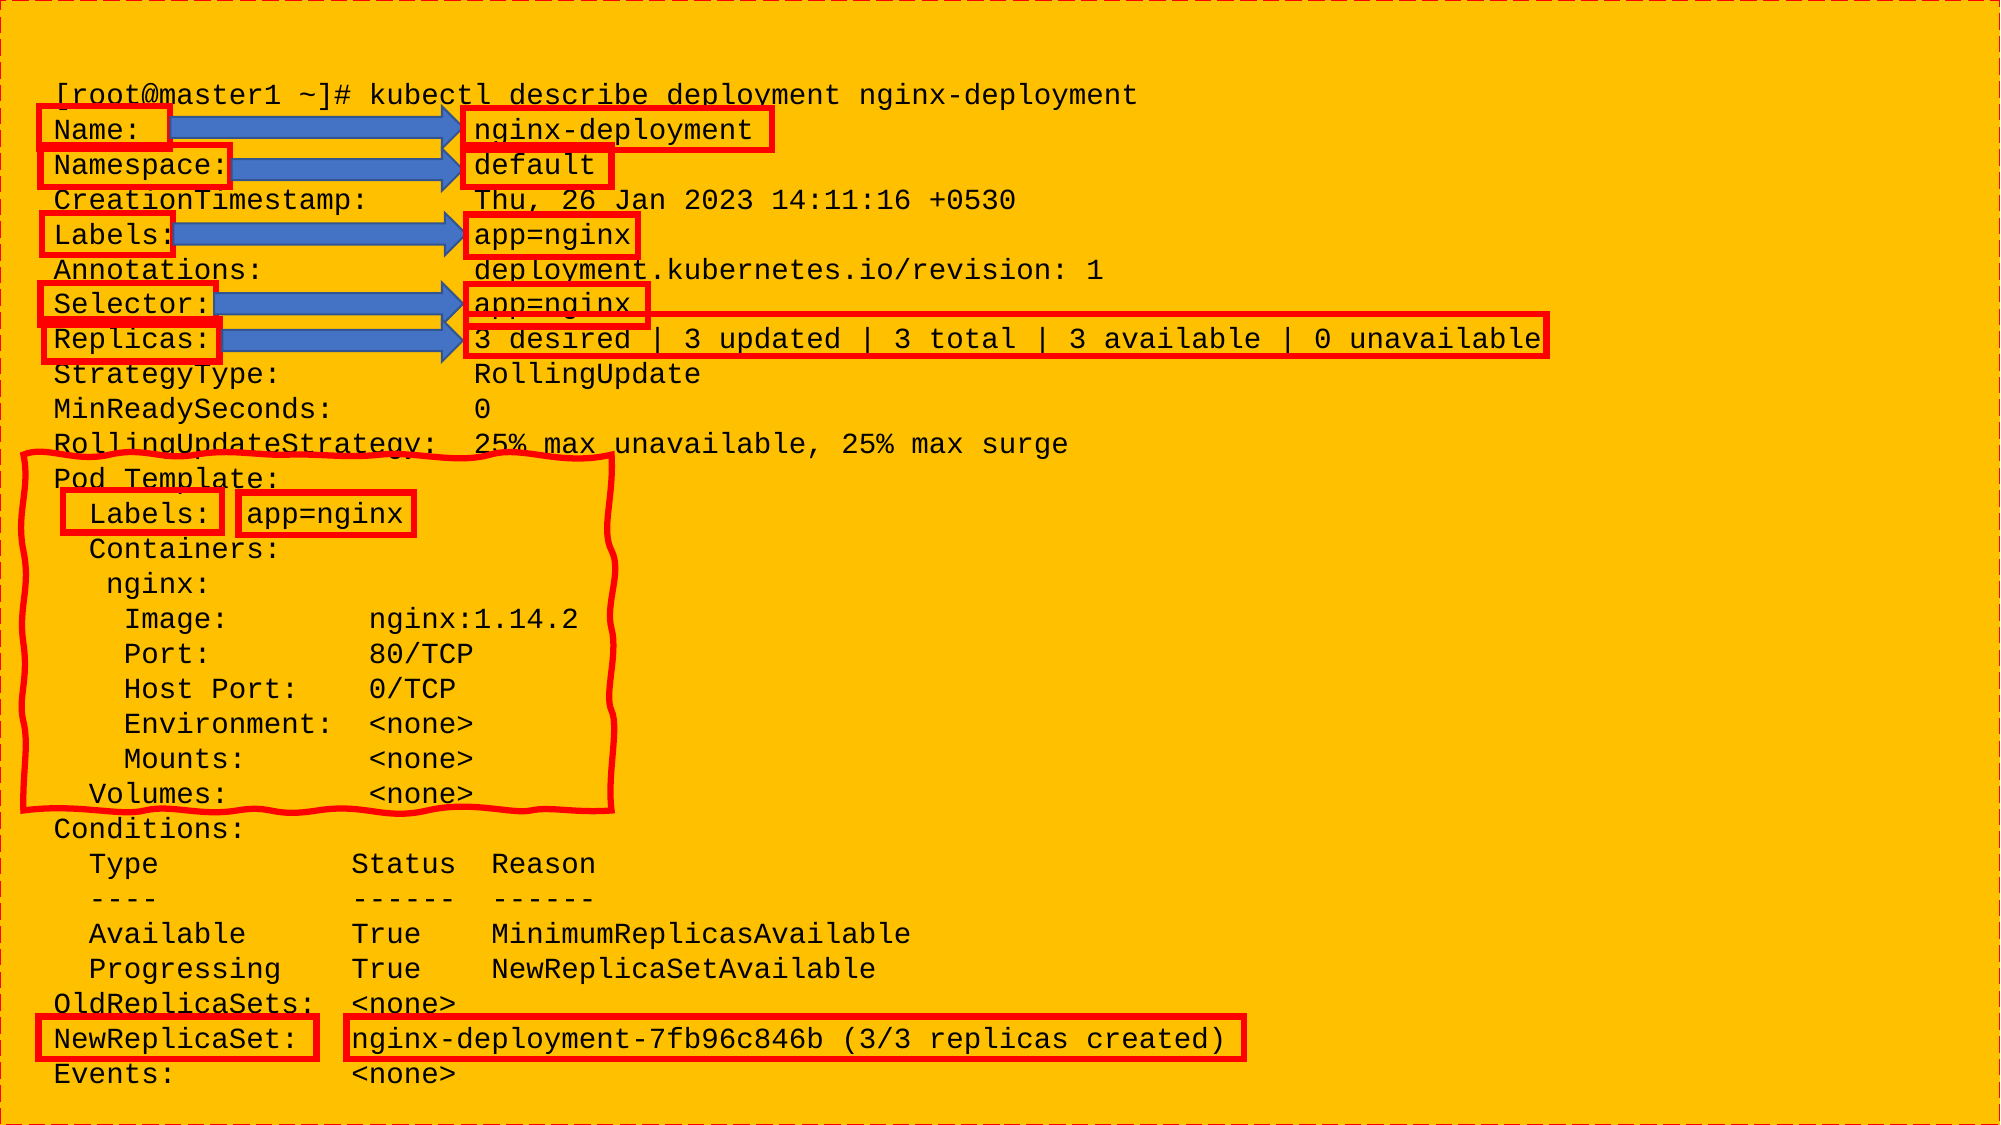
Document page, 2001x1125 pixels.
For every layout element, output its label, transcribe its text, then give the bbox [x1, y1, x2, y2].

text_box [38, 105, 171, 149]
text_box [41, 212, 174, 256]
text_box [465, 283, 649, 313]
text_box [43, 318, 220, 363]
text_box [213, 280, 465, 322]
text_box [346, 1016, 1245, 1060]
text_box [465, 214, 639, 258]
text_box [465, 313, 1548, 357]
text_box [221, 316, 465, 365]
text_box [462, 144, 613, 188]
text_box [230, 146, 462, 194]
text_box [39, 144, 231, 188]
text_box [462, 107, 773, 151]
text_box [root@master1 ~]# kubectl describe deployment nginx-deployment Name: nginx-deployment Namespace: default CreationTimestamp: Thu, 26 Jan 2023 14:11:16 +0530 Labels: app=nginx Annotations: deployment.kubernetes.io/revision: 1 Selector: app=nginx Replicas: 3 desired | 3 updated | 3 total | 3 available | 0 unavailable StrategyType: RollingUpdate MinReadySeconds: 0 RollingUpdateStrategy: 25% max unavailable, 25% max surge Pod Template: Labels: app=nginx Containers: nginx: Image: nginx:1.14.2 Port: 80/TCP Host Port: 0/TCP Environment: <none> Mounts: <none> Volumes: <none> Conditions: Type Status Reason ---- ------ ------ Available True MinimumReplicasAvailable Progressing True NewReplicaSetAvailable OldReplicaSets: <none> NewReplicaSet: nginx-deployment-7fb96c846b (3/3 replicas created) Events: <none> [38, 67, 1566, 1097]
text_box [20, 450, 617, 815]
text_box [0, 0, 2000, 1125]
text_box [39, 282, 217, 326]
text_box [169, 103, 462, 148]
text_box [38, 1015, 318, 1060]
text_box [172, 210, 465, 258]
